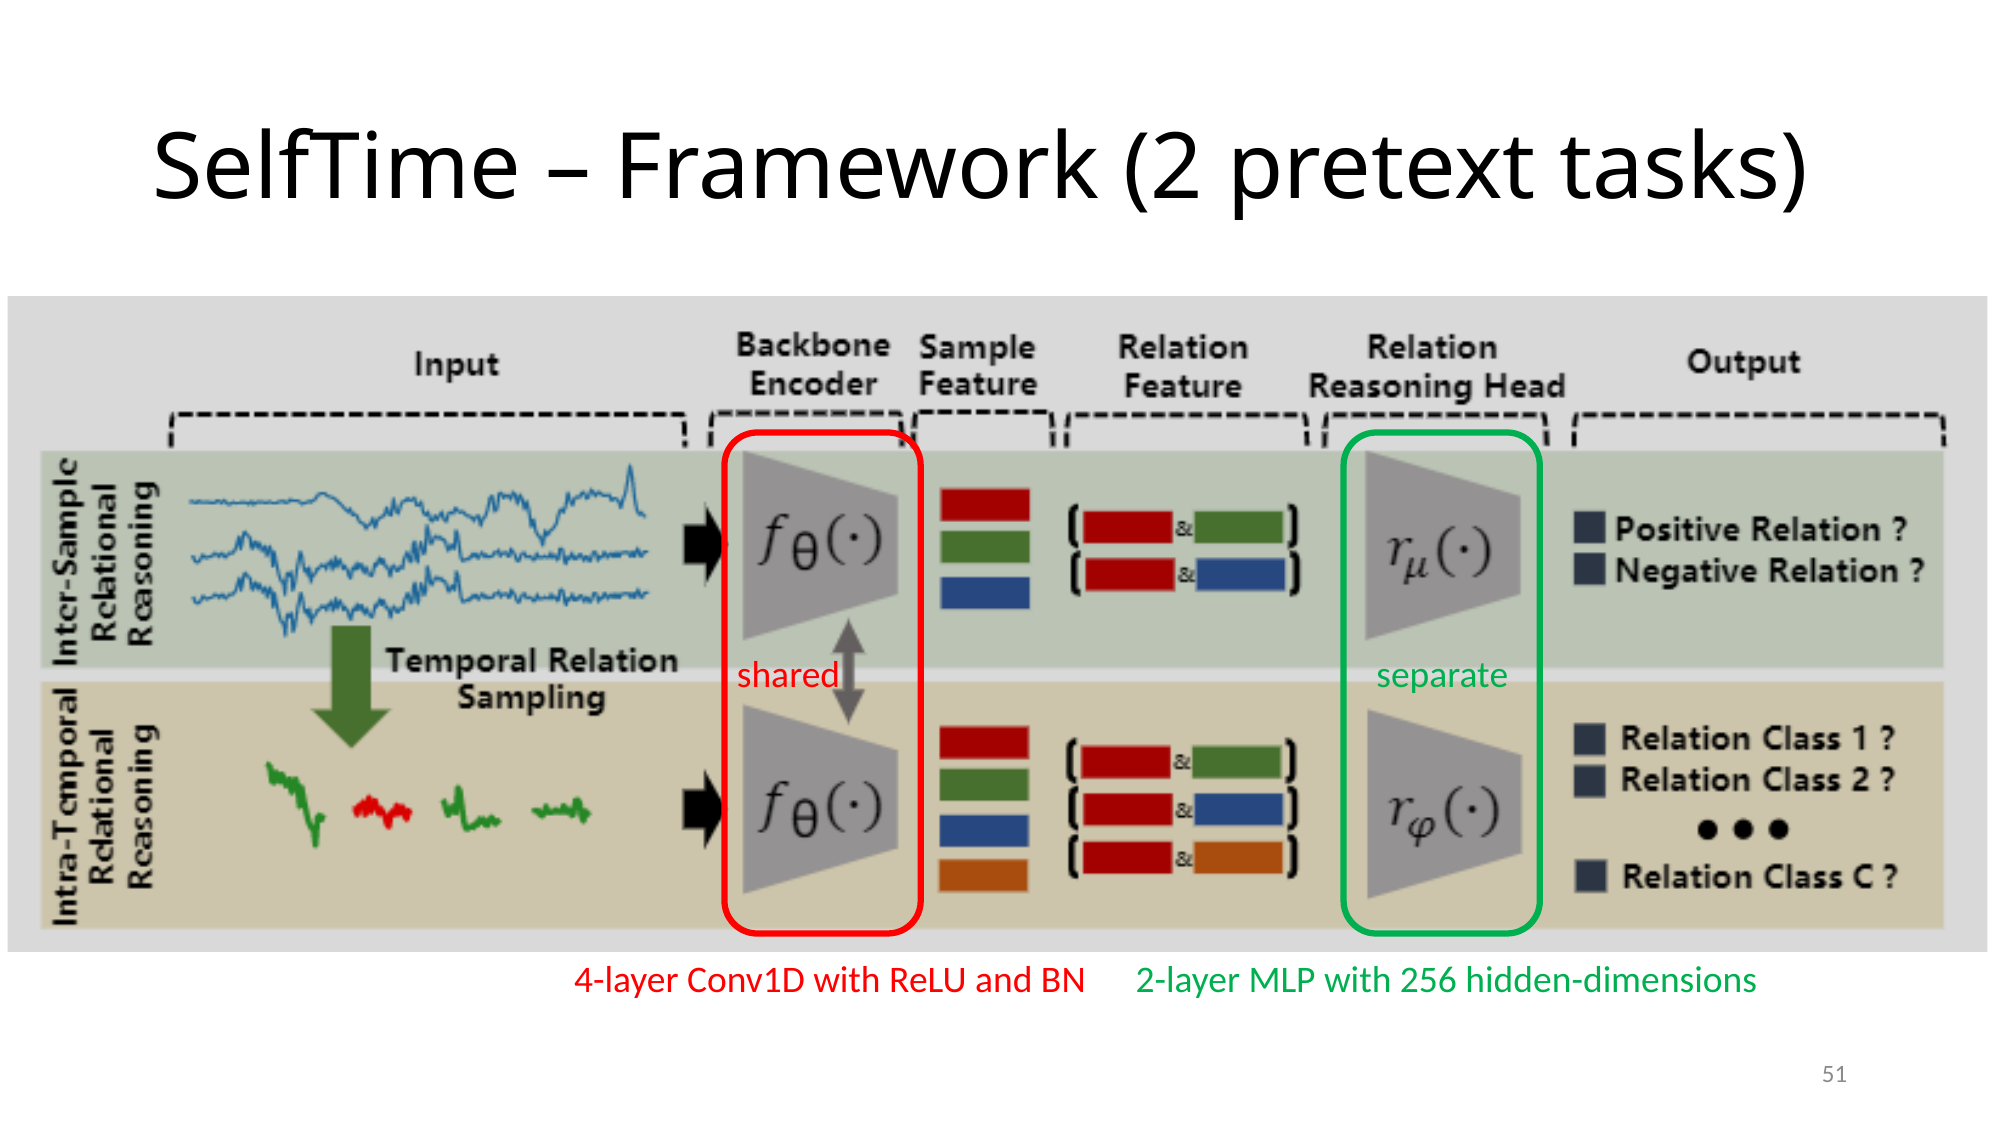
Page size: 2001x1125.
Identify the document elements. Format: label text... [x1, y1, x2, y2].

picture [7, 296, 1988, 952]
text_box 2-layer MLP with 256 hidden-dimensions [1120, 952, 1773, 1008]
title SelfTime – Framework (2 pretext tasks) [137, 59, 1863, 278]
slide_number 51 [1412, 1042, 1863, 1103]
text_box 4-layer Conv1D with ReLU and BN [559, 952, 1102, 1008]
